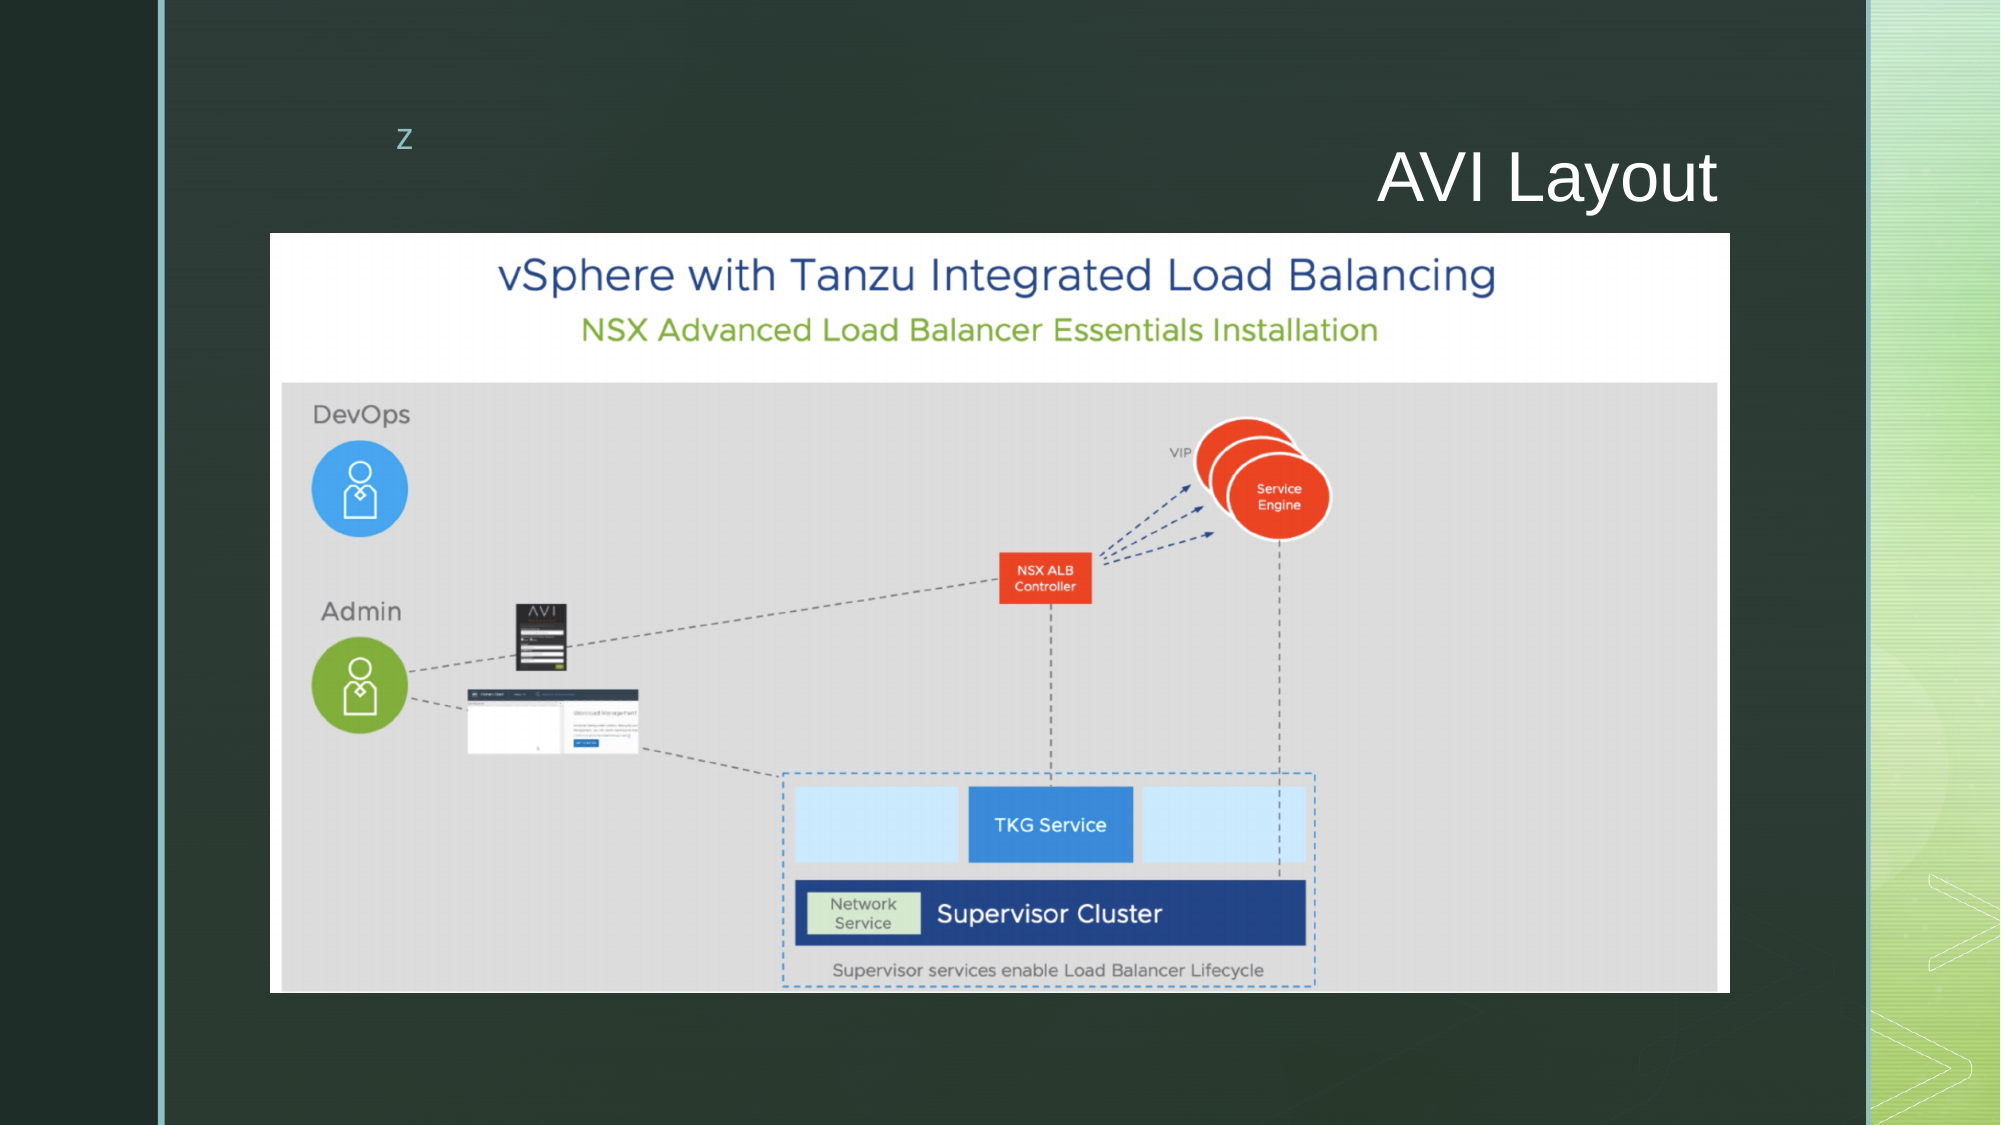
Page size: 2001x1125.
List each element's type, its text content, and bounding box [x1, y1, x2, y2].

title AVI Layout [428, 132, 1734, 310]
picture [1871, 0, 2001, 1125]
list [270, 233, 1730, 993]
